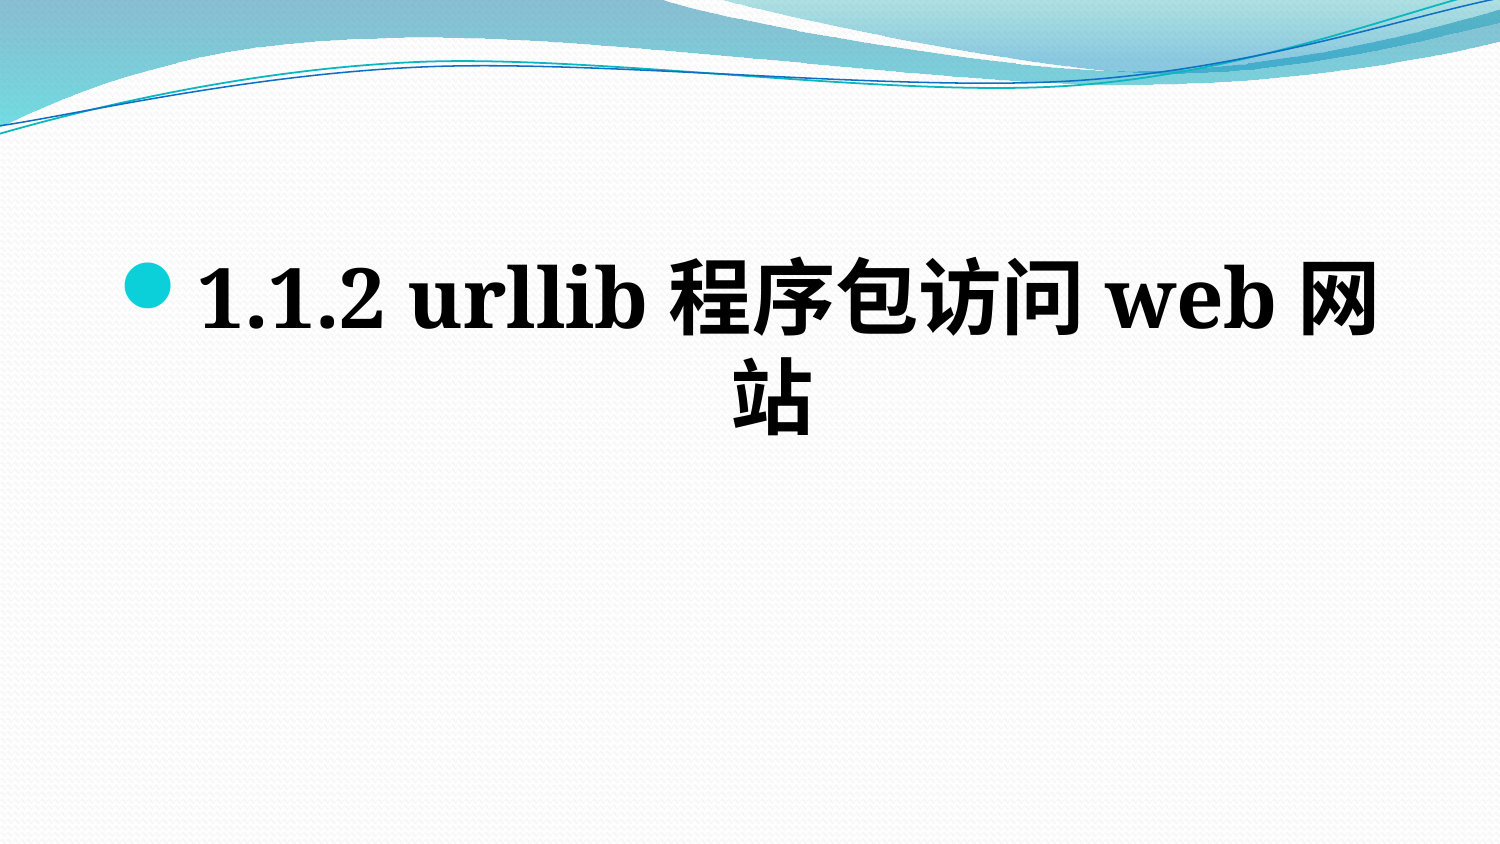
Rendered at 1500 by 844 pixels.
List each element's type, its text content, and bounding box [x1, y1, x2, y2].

list 1.1.2 urllib程序包访问web网站 [75, 238, 1425, 779]
